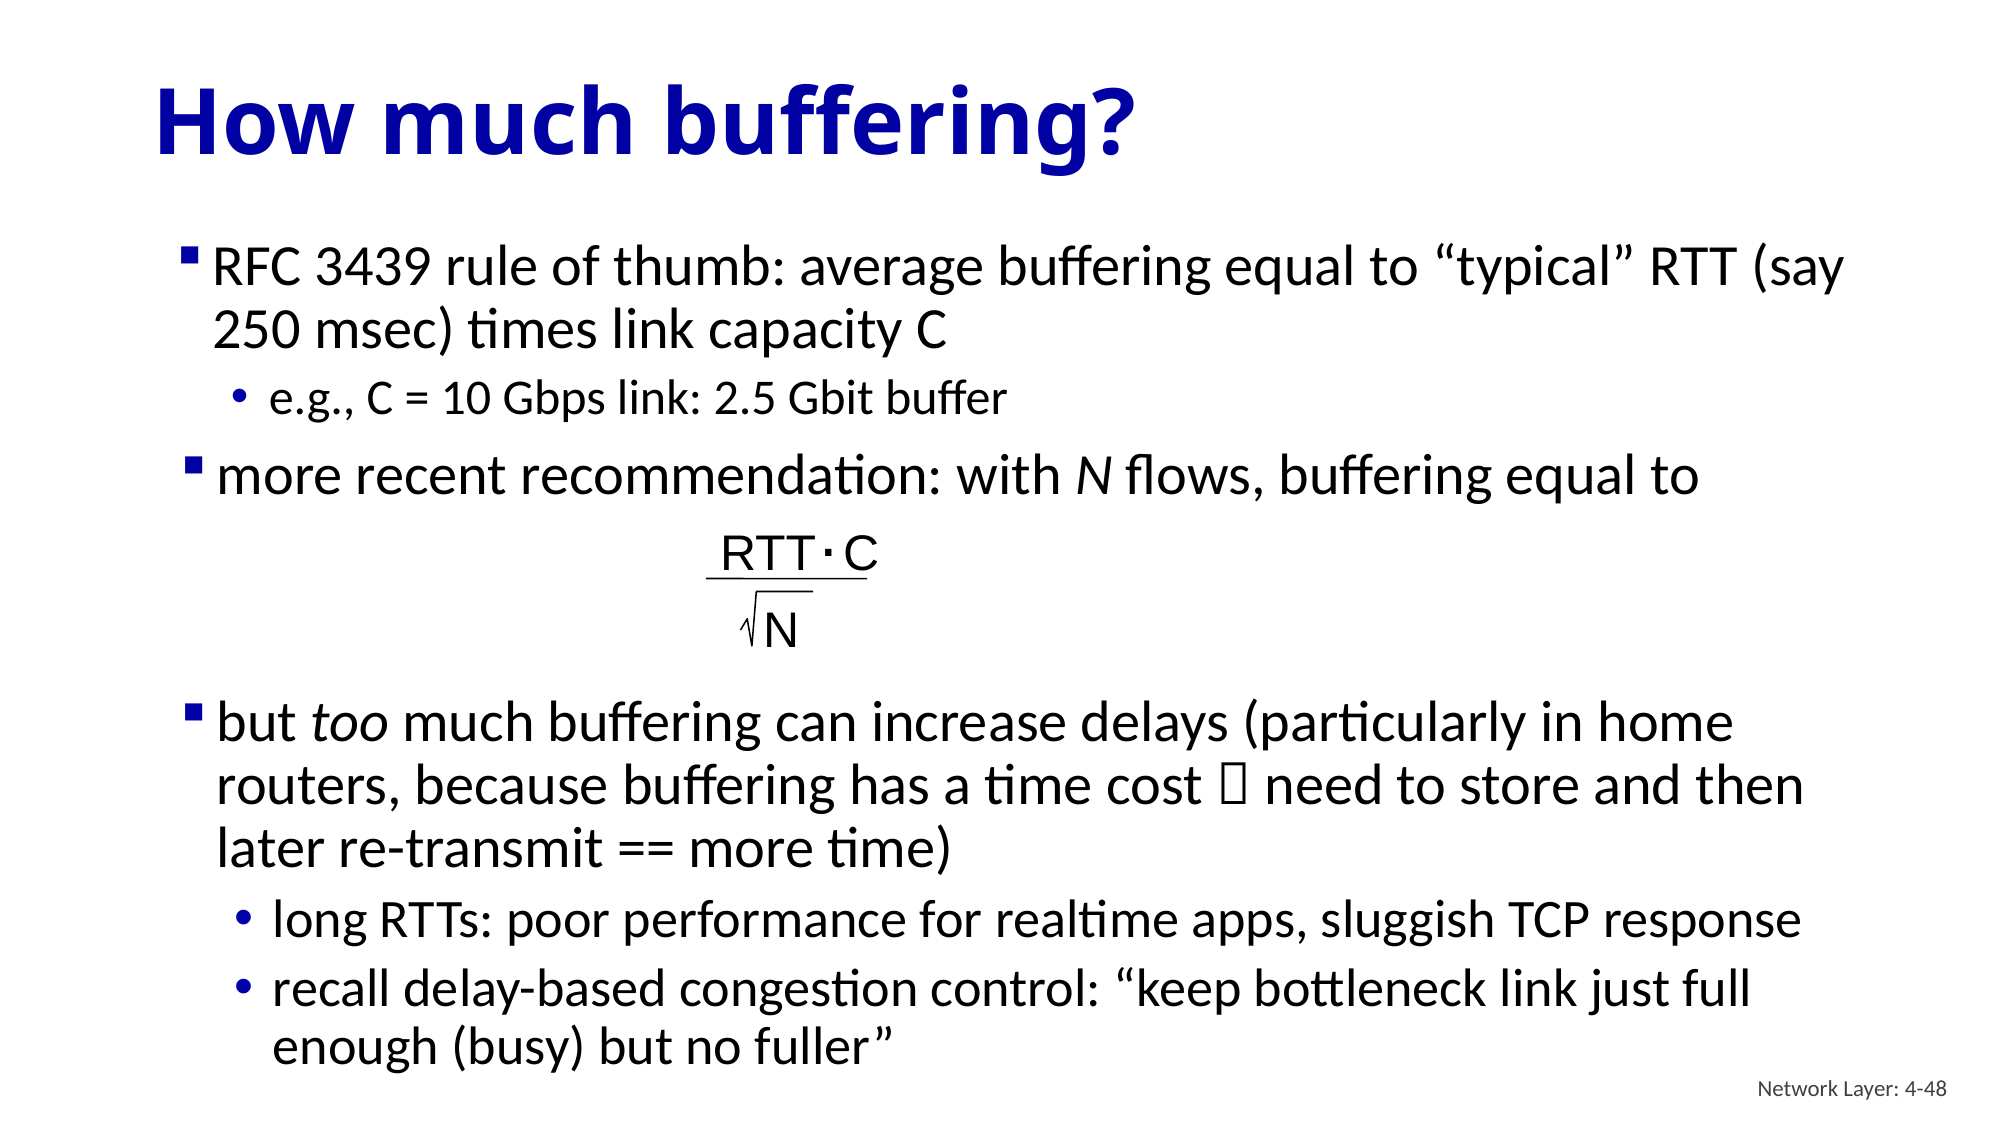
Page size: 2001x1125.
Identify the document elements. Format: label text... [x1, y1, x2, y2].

slide_number Network Layer: 4-48 [1512, 1056, 1963, 1117]
text_box but too much buffering can increase delays (particularly in home routers, because buffering has a time cost  need to store and then later re-transmit == more time) long RTTs: poor performance for realtime apps, sluggish TCP response recall delay-based congestion control: “keep bottleneck link just full enough (busy) but no fuller” [143, 683, 1869, 1057]
title How much buffering? [137, 51, 1863, 198]
list RFC 3439 rule of thumb: average buffering equal to “typical” RTT (say 250 msec) times link capacity C e.g., C = 10 Gbps link: 2.5 Gbit buffer [139, 227, 1865, 600]
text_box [143, 436, 1869, 665]
